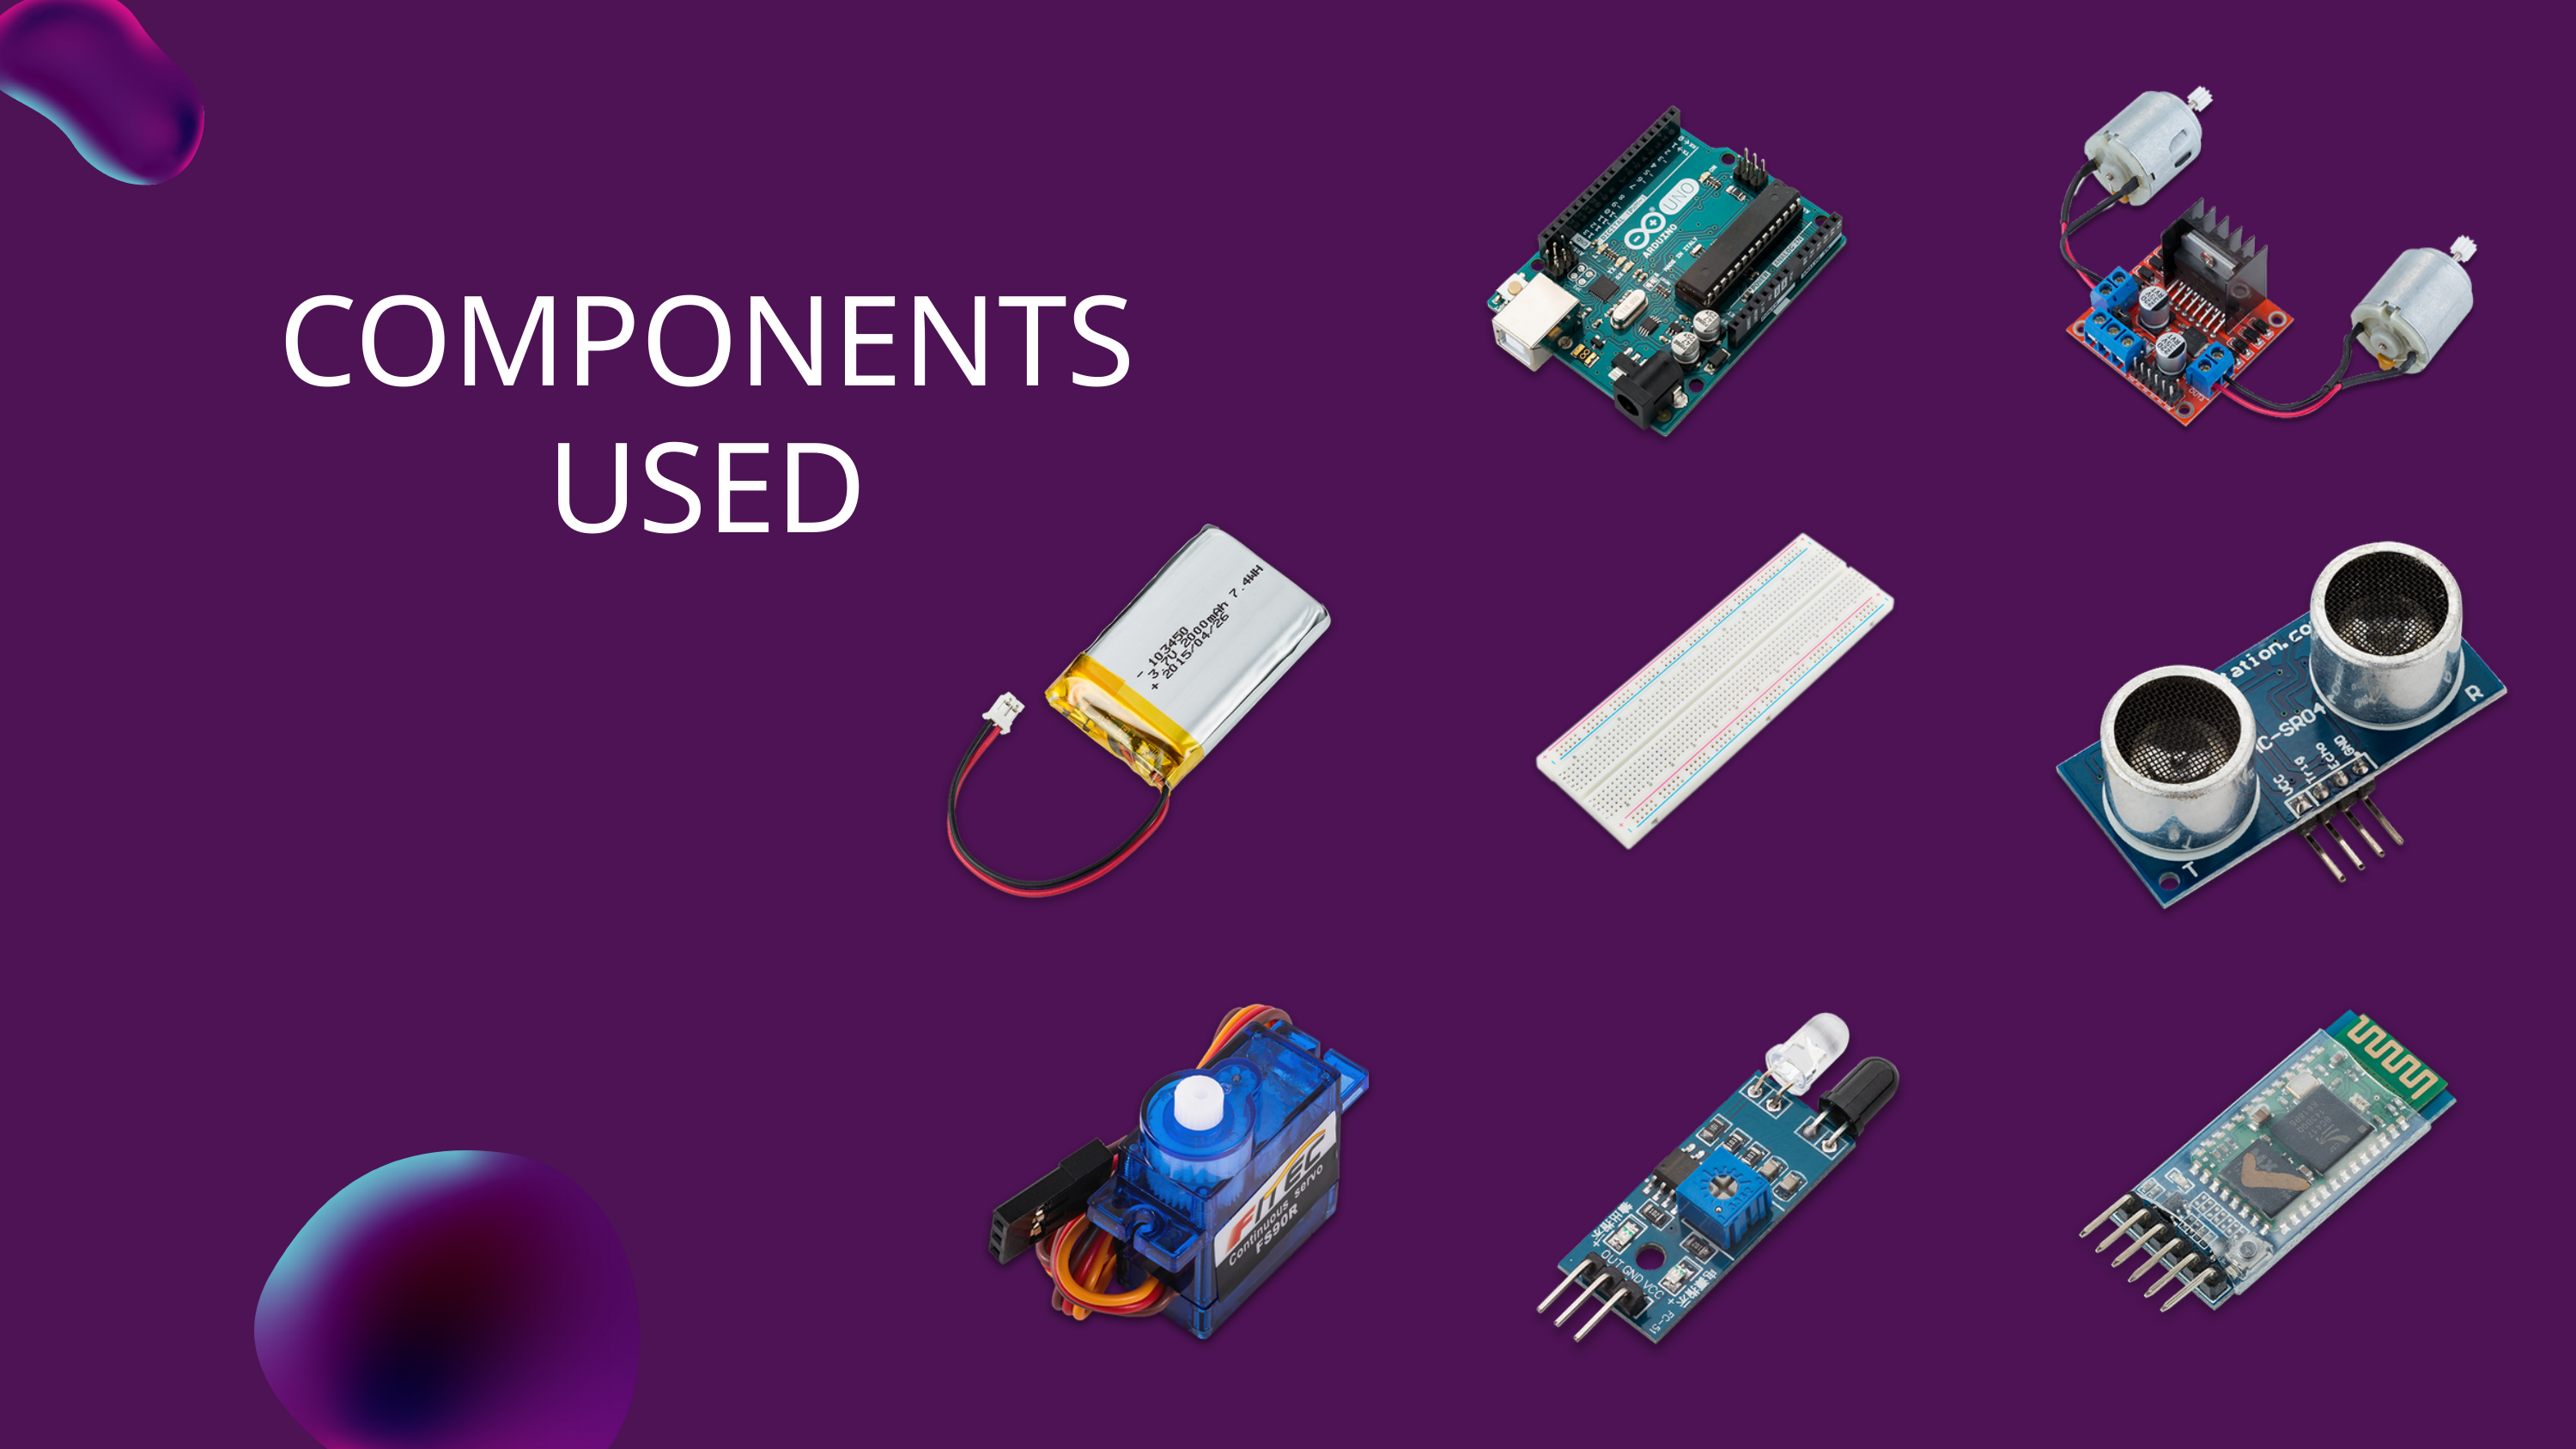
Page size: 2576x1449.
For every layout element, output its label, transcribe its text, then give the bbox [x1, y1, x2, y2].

picture [254, 1149, 640, 1449]
picture [0, 0, 212, 203]
picture [1443, 54, 1916, 891]
picture [948, 945, 1402, 1399]
picture [932, 503, 1346, 919]
picture [2026, 22, 2533, 1379]
picture [1488, 966, 1941, 1418]
text_box COMPONENTS USED [110, 263, 1304, 558]
